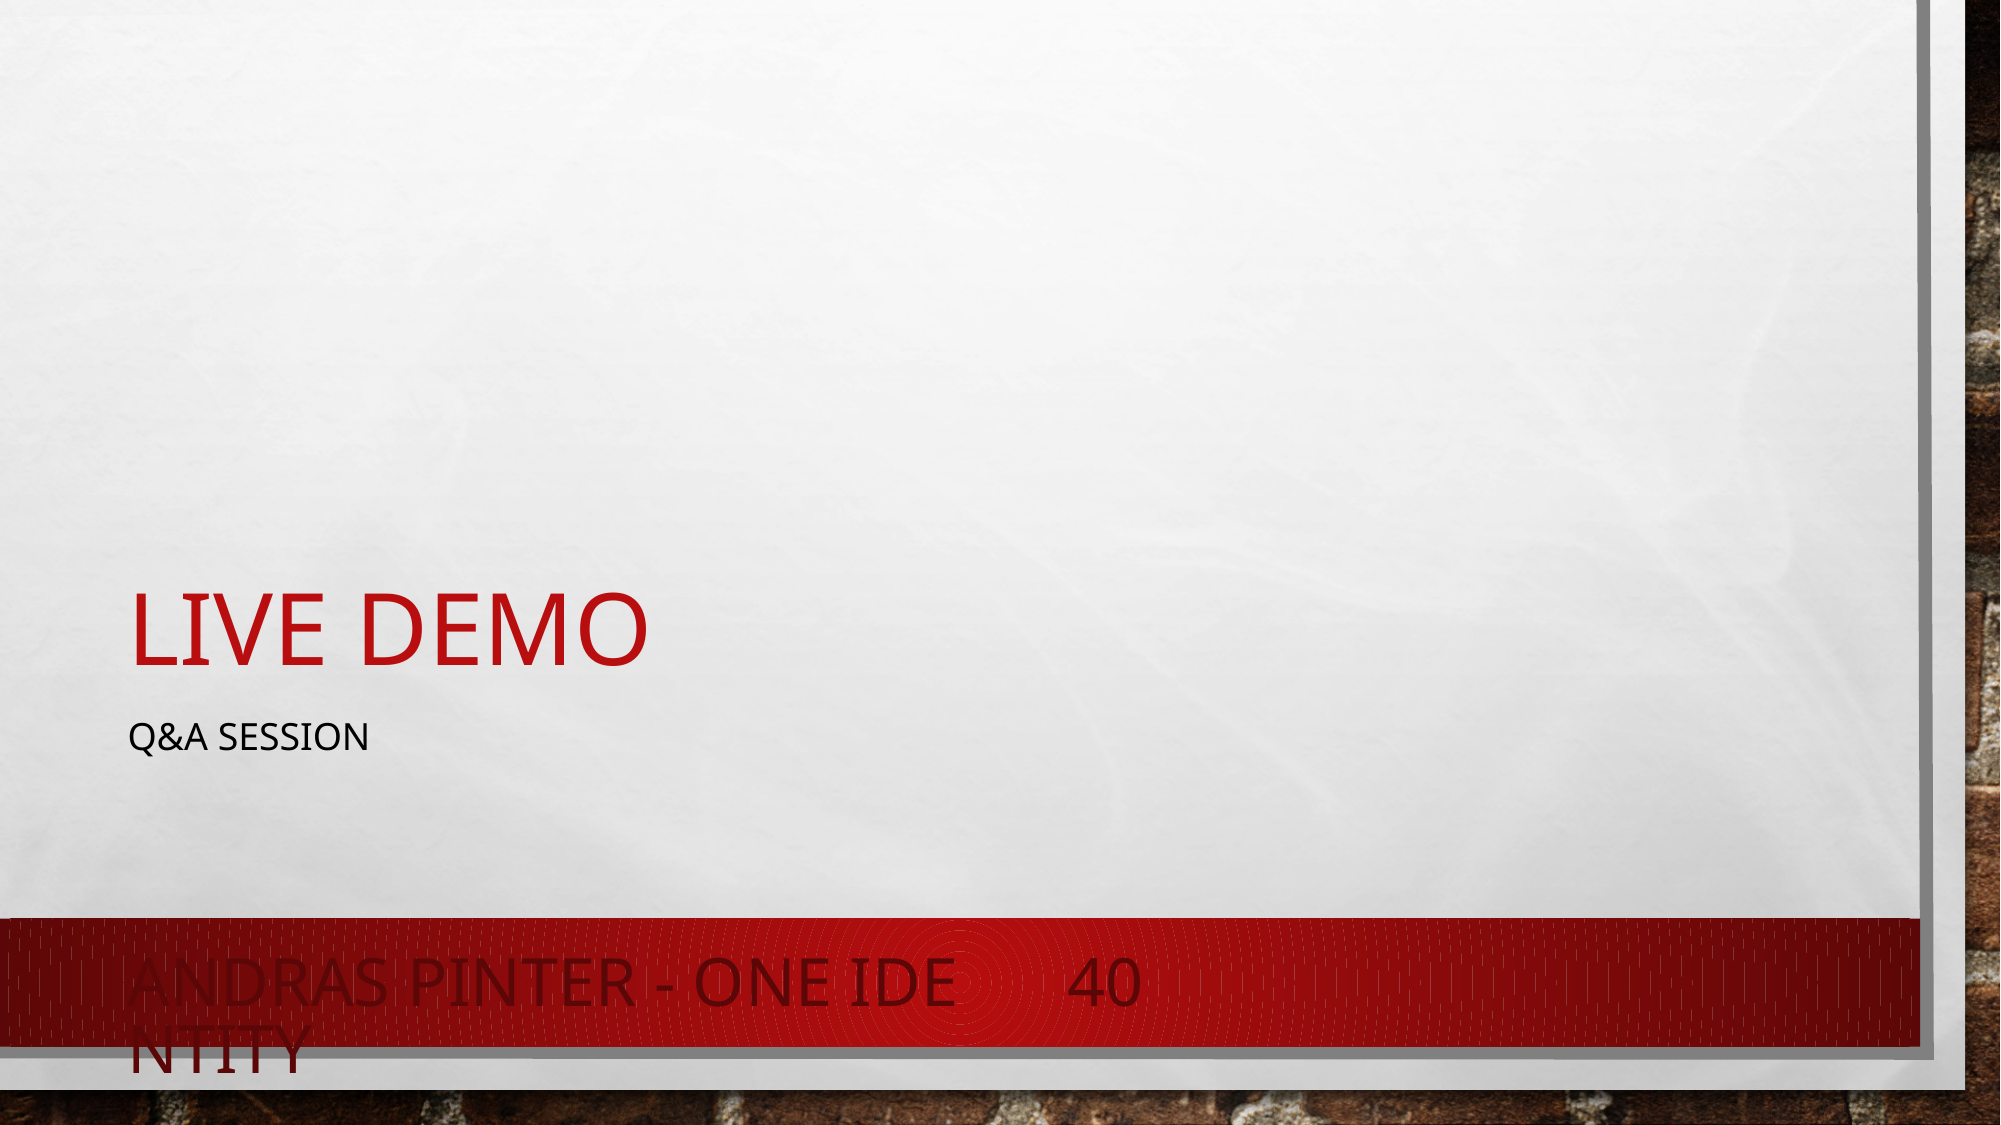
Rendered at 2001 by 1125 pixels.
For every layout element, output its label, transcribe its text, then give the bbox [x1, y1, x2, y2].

footer Andras Pinter - One Identity [112, 944, 1015, 1027]
list Q&A session [112, 696, 1818, 884]
picture [0, 0, 2000, 1125]
title Live demo [112, 282, 1818, 695]
slide_number 40 [1031, 944, 1181, 1027]
